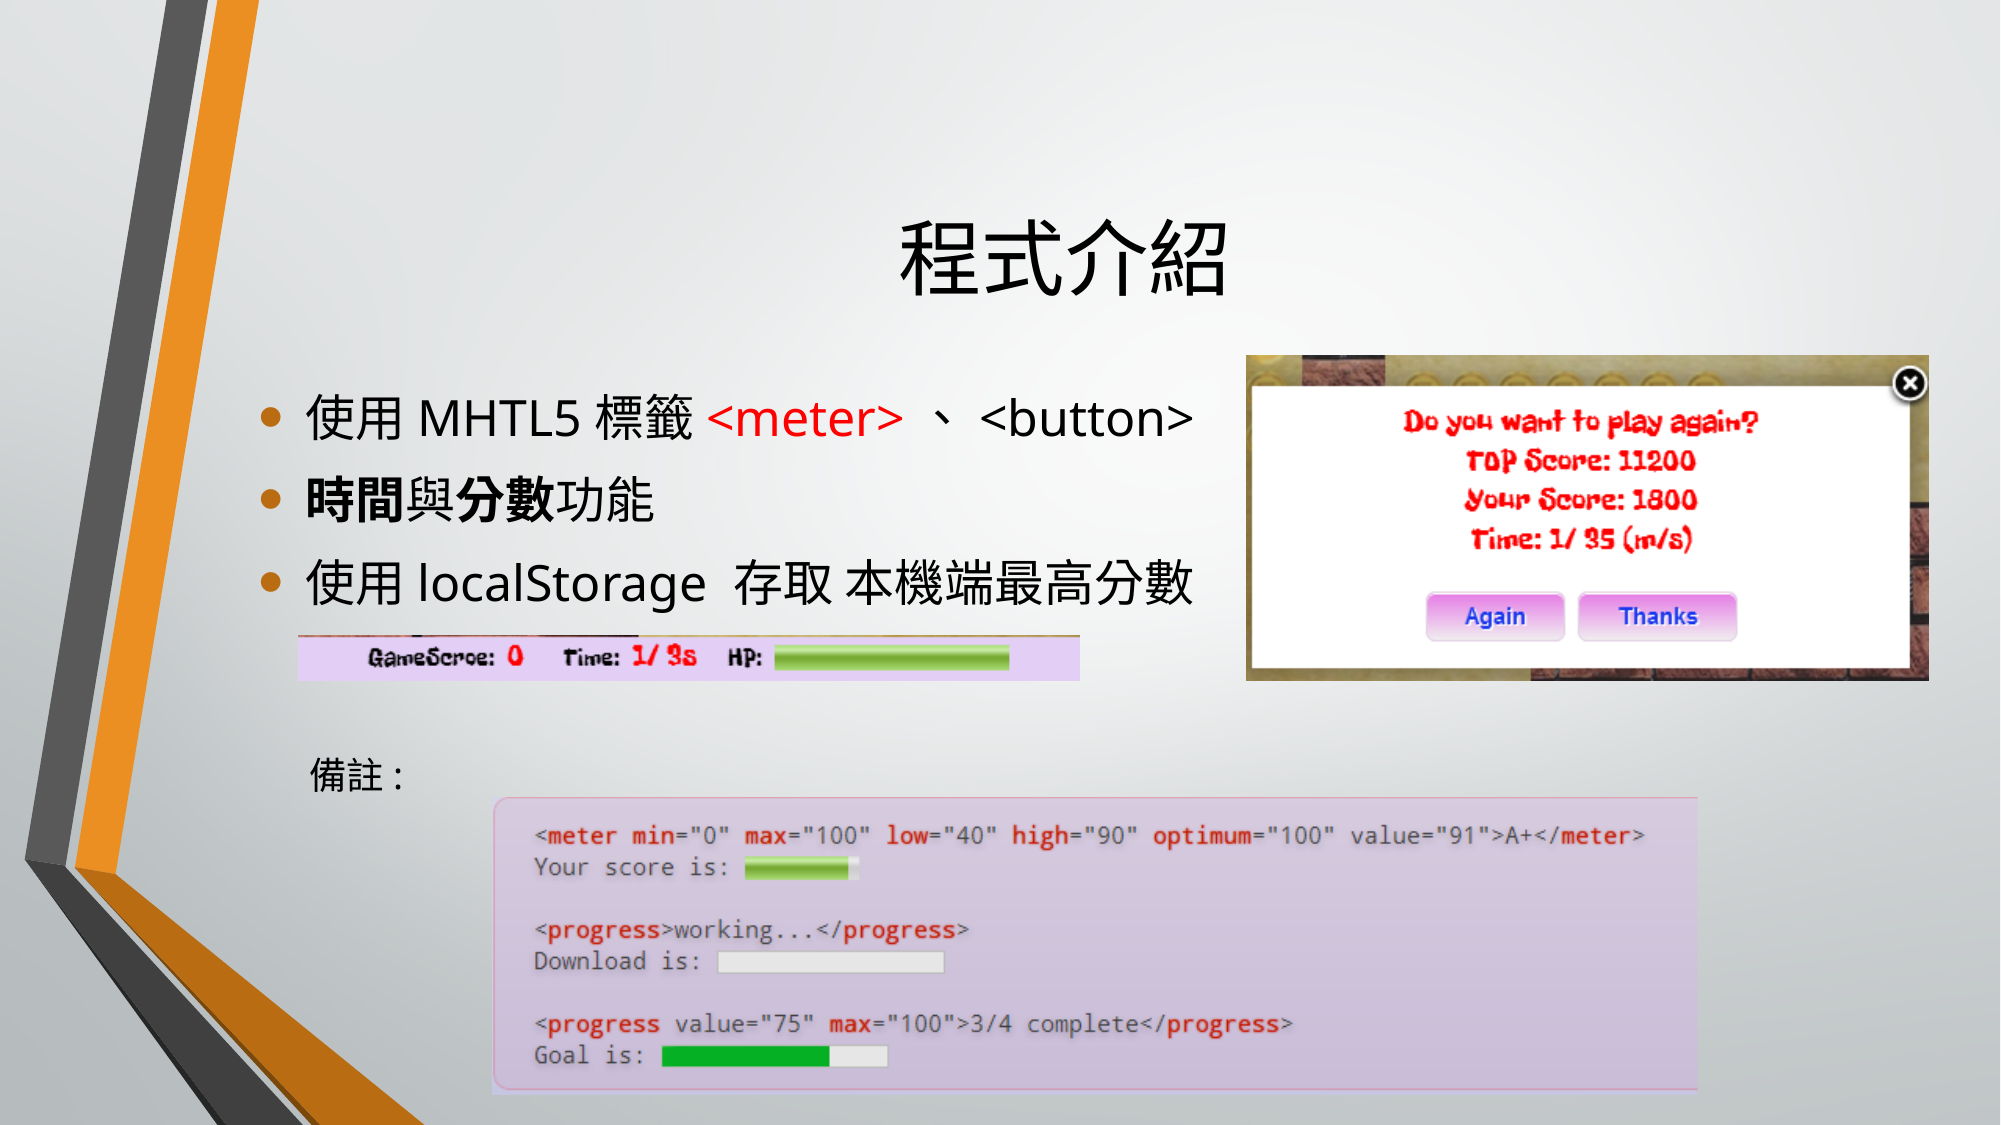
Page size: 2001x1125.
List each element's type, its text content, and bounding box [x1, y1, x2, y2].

picture [491, 797, 1698, 1095]
text_box 備註: [294, 744, 418, 850]
list 使用MHTL5標籤<meter>、<button> 時間與分數功能 使用localStorage 存取 本機端最高分數 [243, 316, 1887, 681]
picture [297, 635, 1081, 681]
title 程式介紹 [243, 112, 1887, 316]
picture [1246, 355, 1929, 681]
